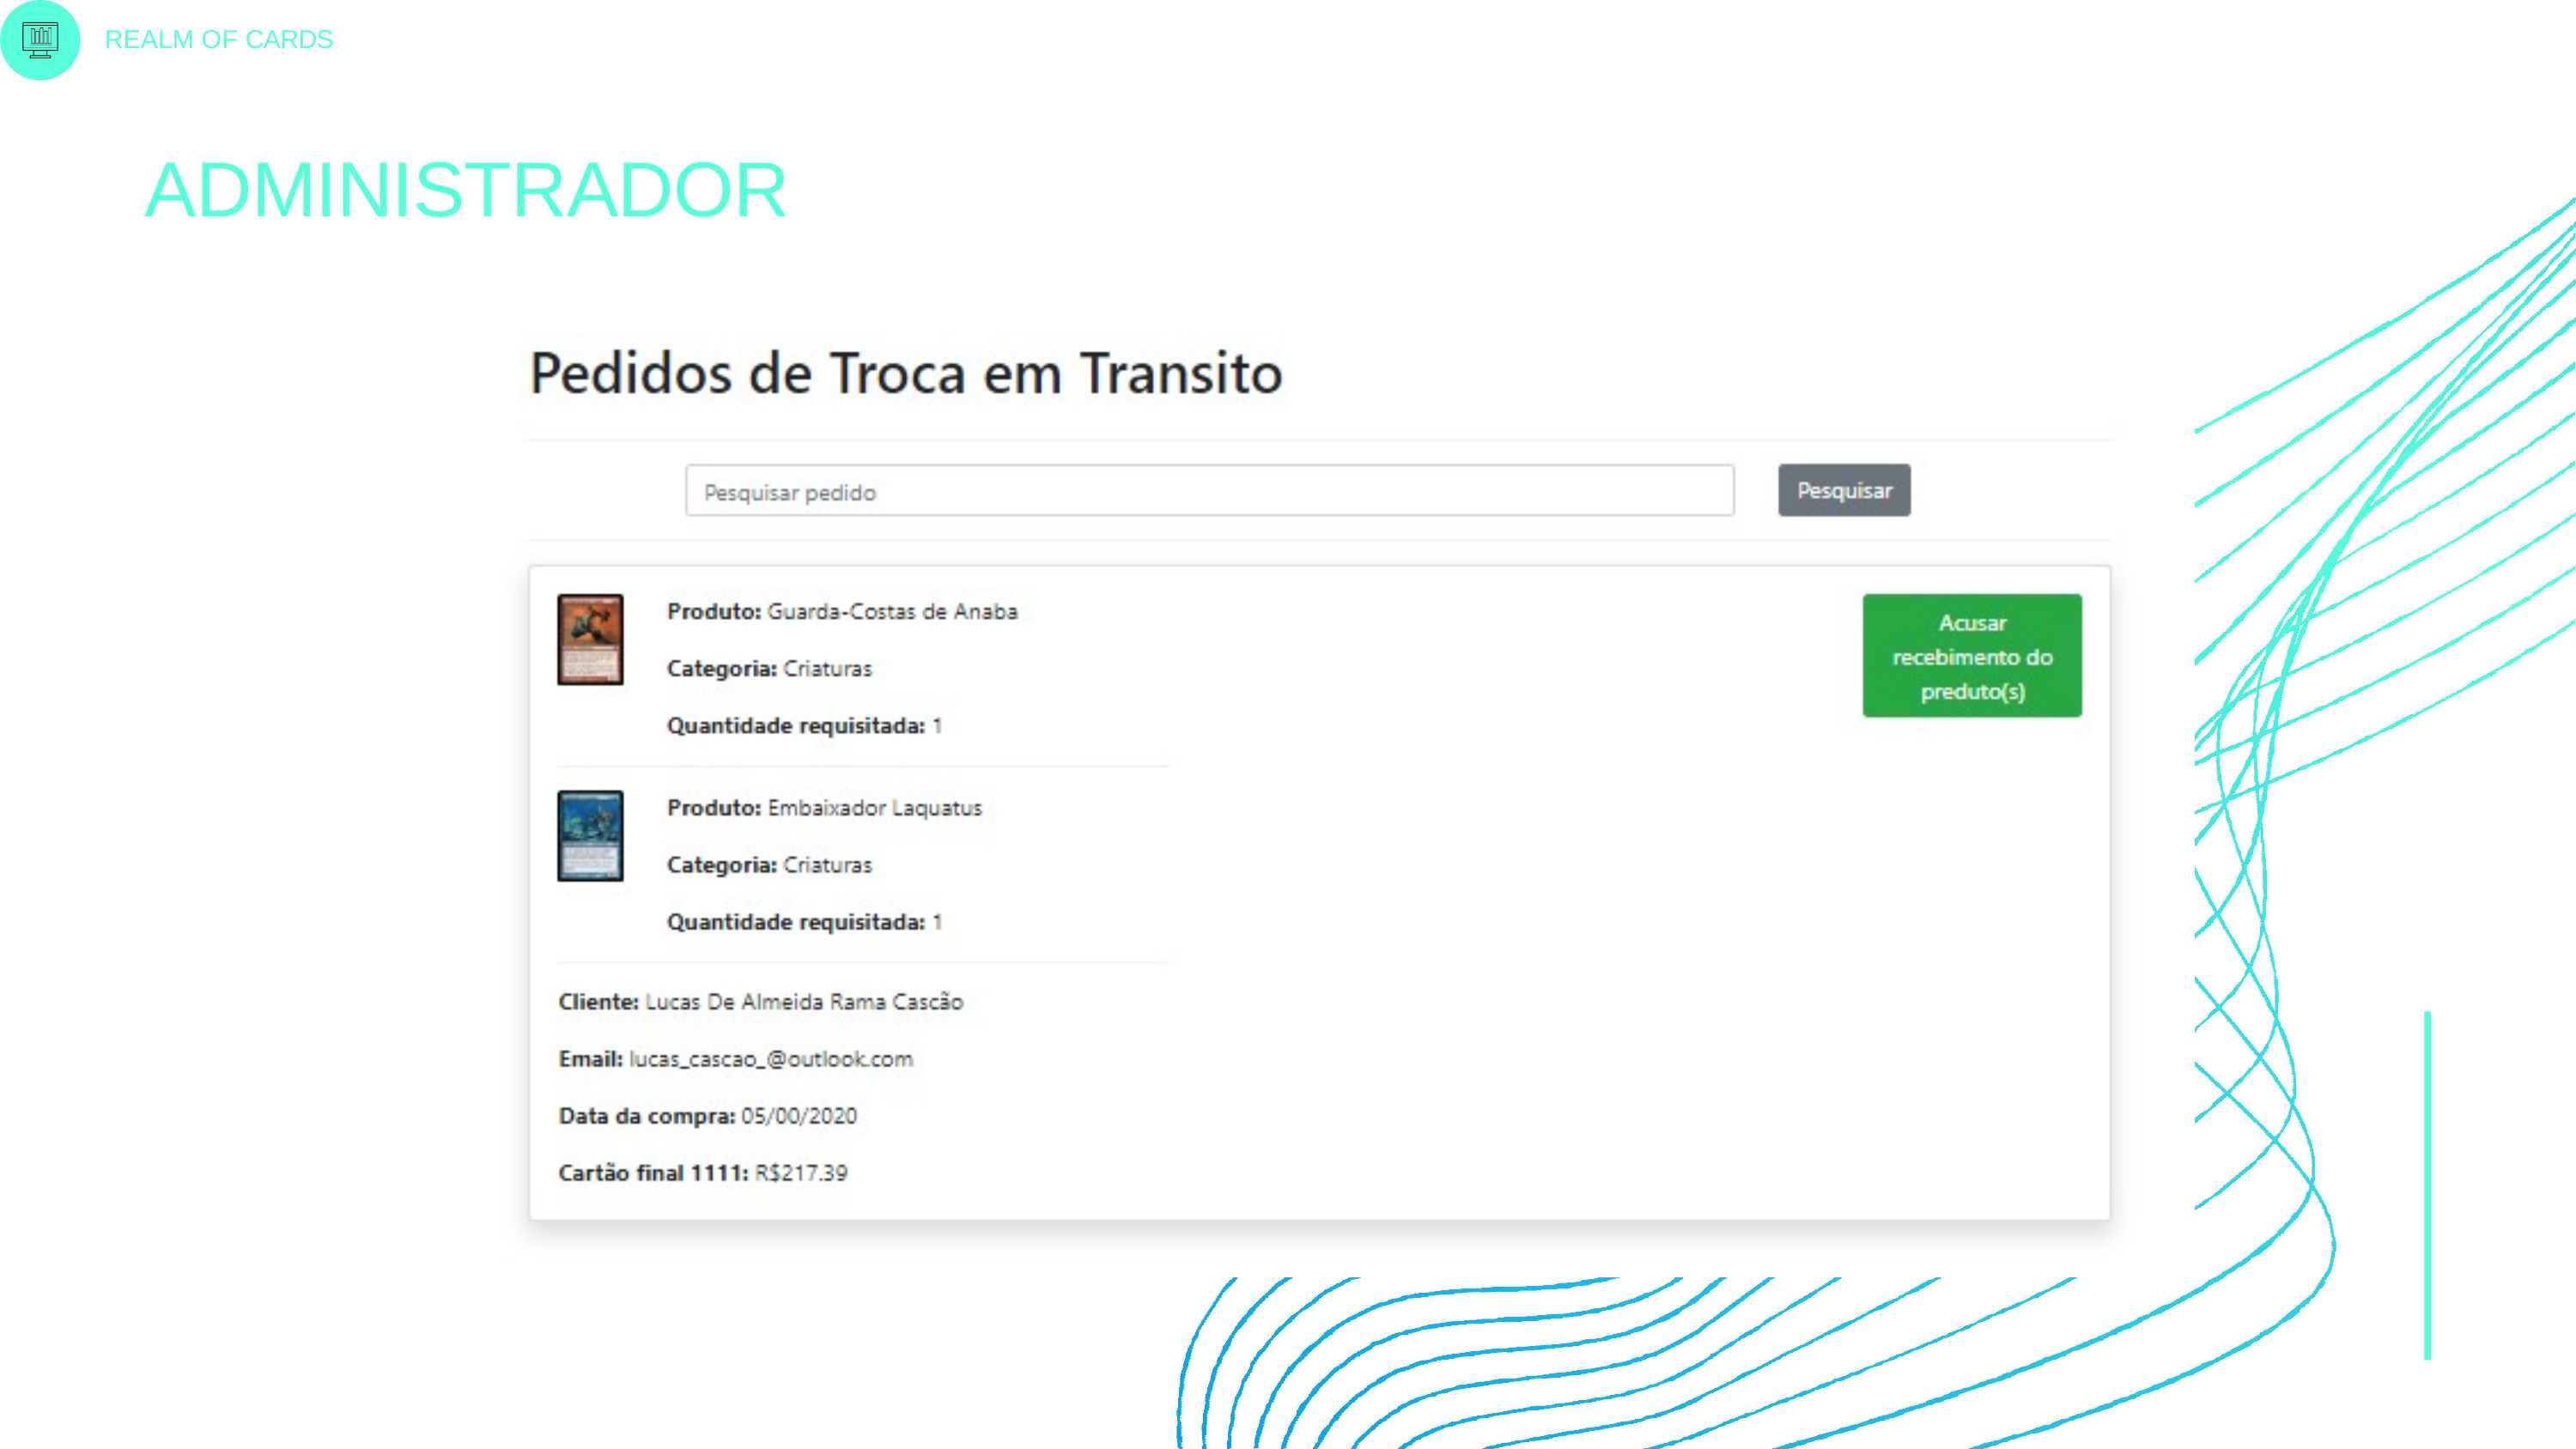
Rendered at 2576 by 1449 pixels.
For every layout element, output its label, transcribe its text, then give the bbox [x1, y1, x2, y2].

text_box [485, 197, 2576, 1449]
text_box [0, 0, 81, 81]
text_box REALM OF CARDS [102, 20, 335, 54]
title ADMINISTRADOR [143, 136, 792, 381]
